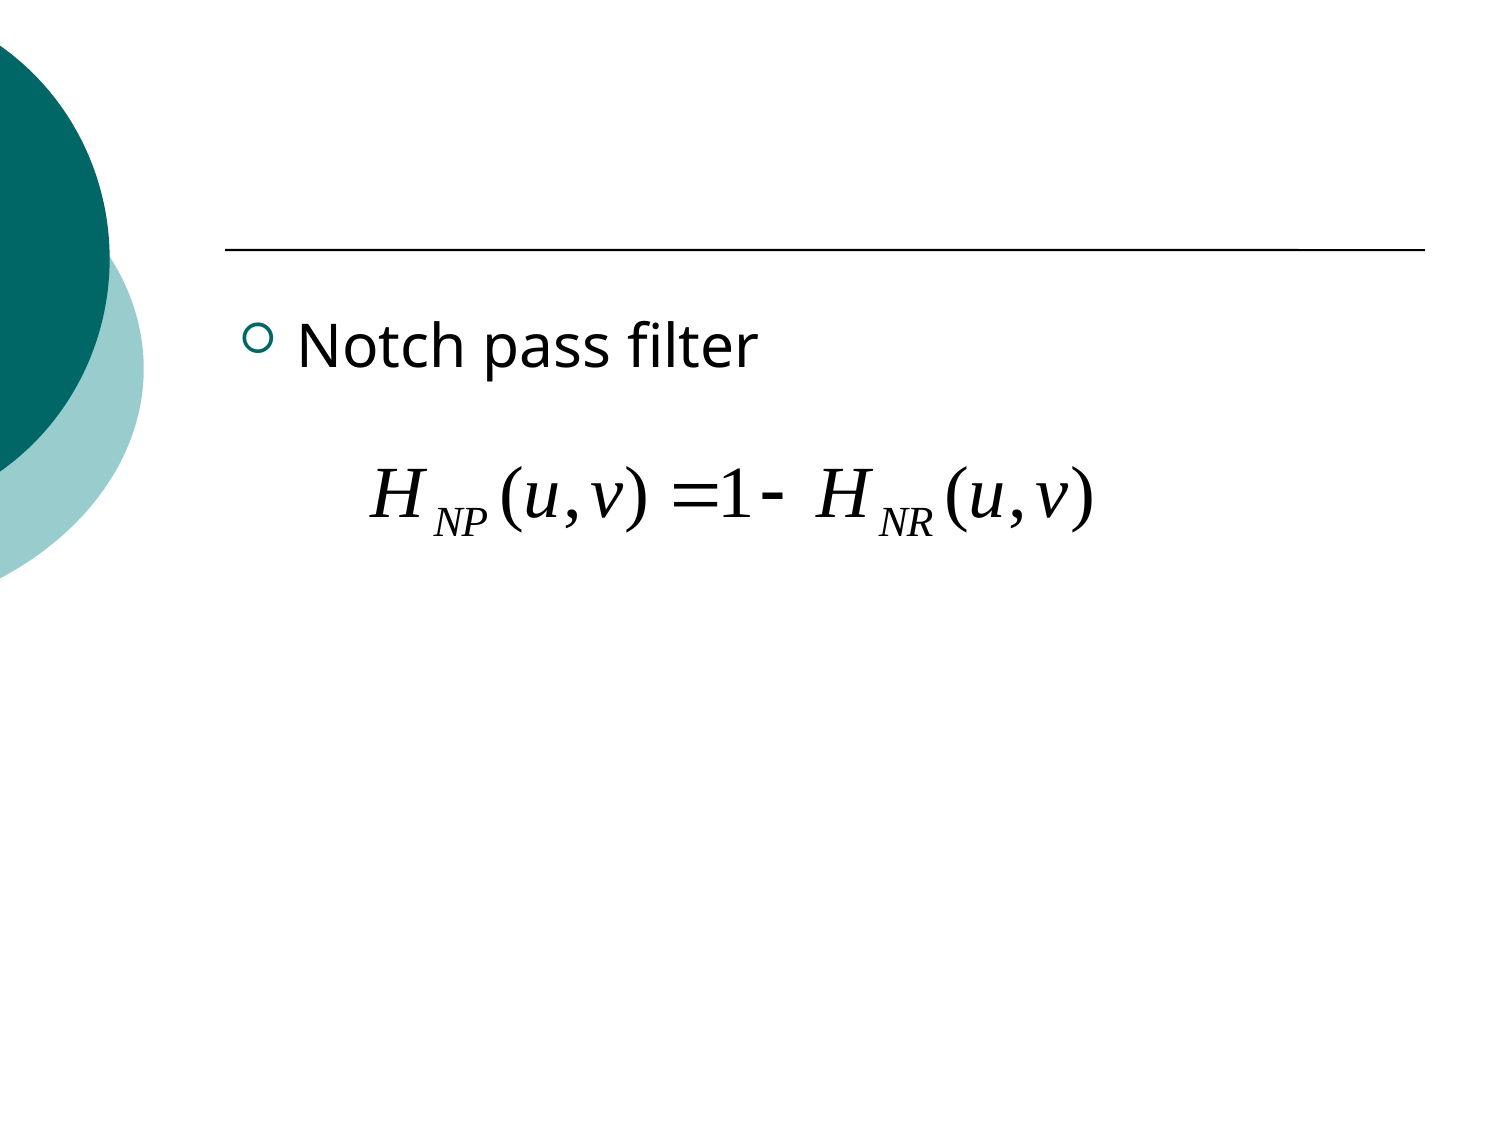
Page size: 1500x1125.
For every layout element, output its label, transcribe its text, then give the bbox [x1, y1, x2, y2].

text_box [357, 444, 1110, 555]
list Notch pass filter [224, 299, 1425, 975]
